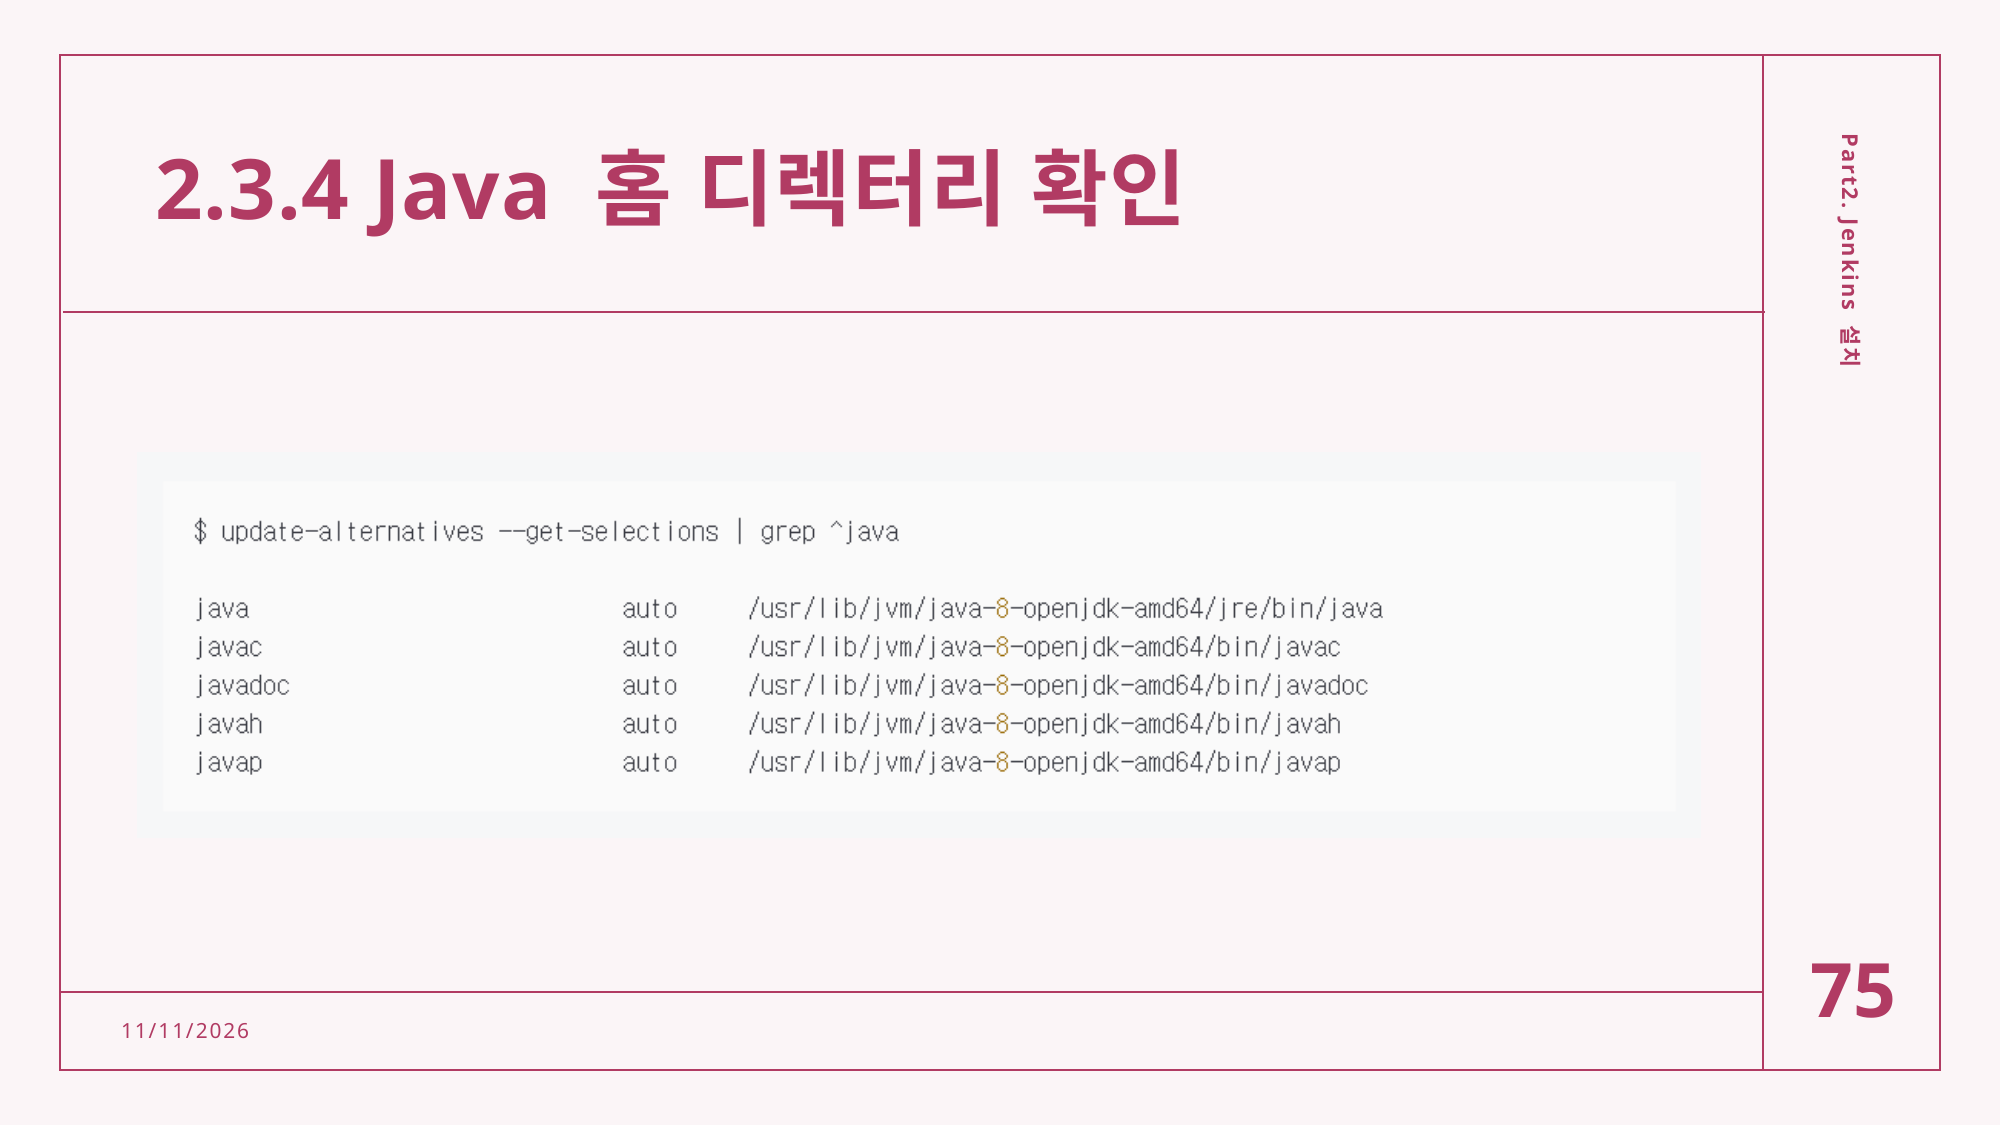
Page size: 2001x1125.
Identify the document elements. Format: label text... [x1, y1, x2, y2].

title 2.3.4 Java 홈 디렉터리 확인 [137, 89, 1701, 294]
footer Part2. Jenkins 설치 [1822, 115, 1883, 791]
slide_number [103, 1007, 621, 1055]
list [137, 452, 1701, 838]
slide_number 75 [1775, 930, 1932, 1055]
